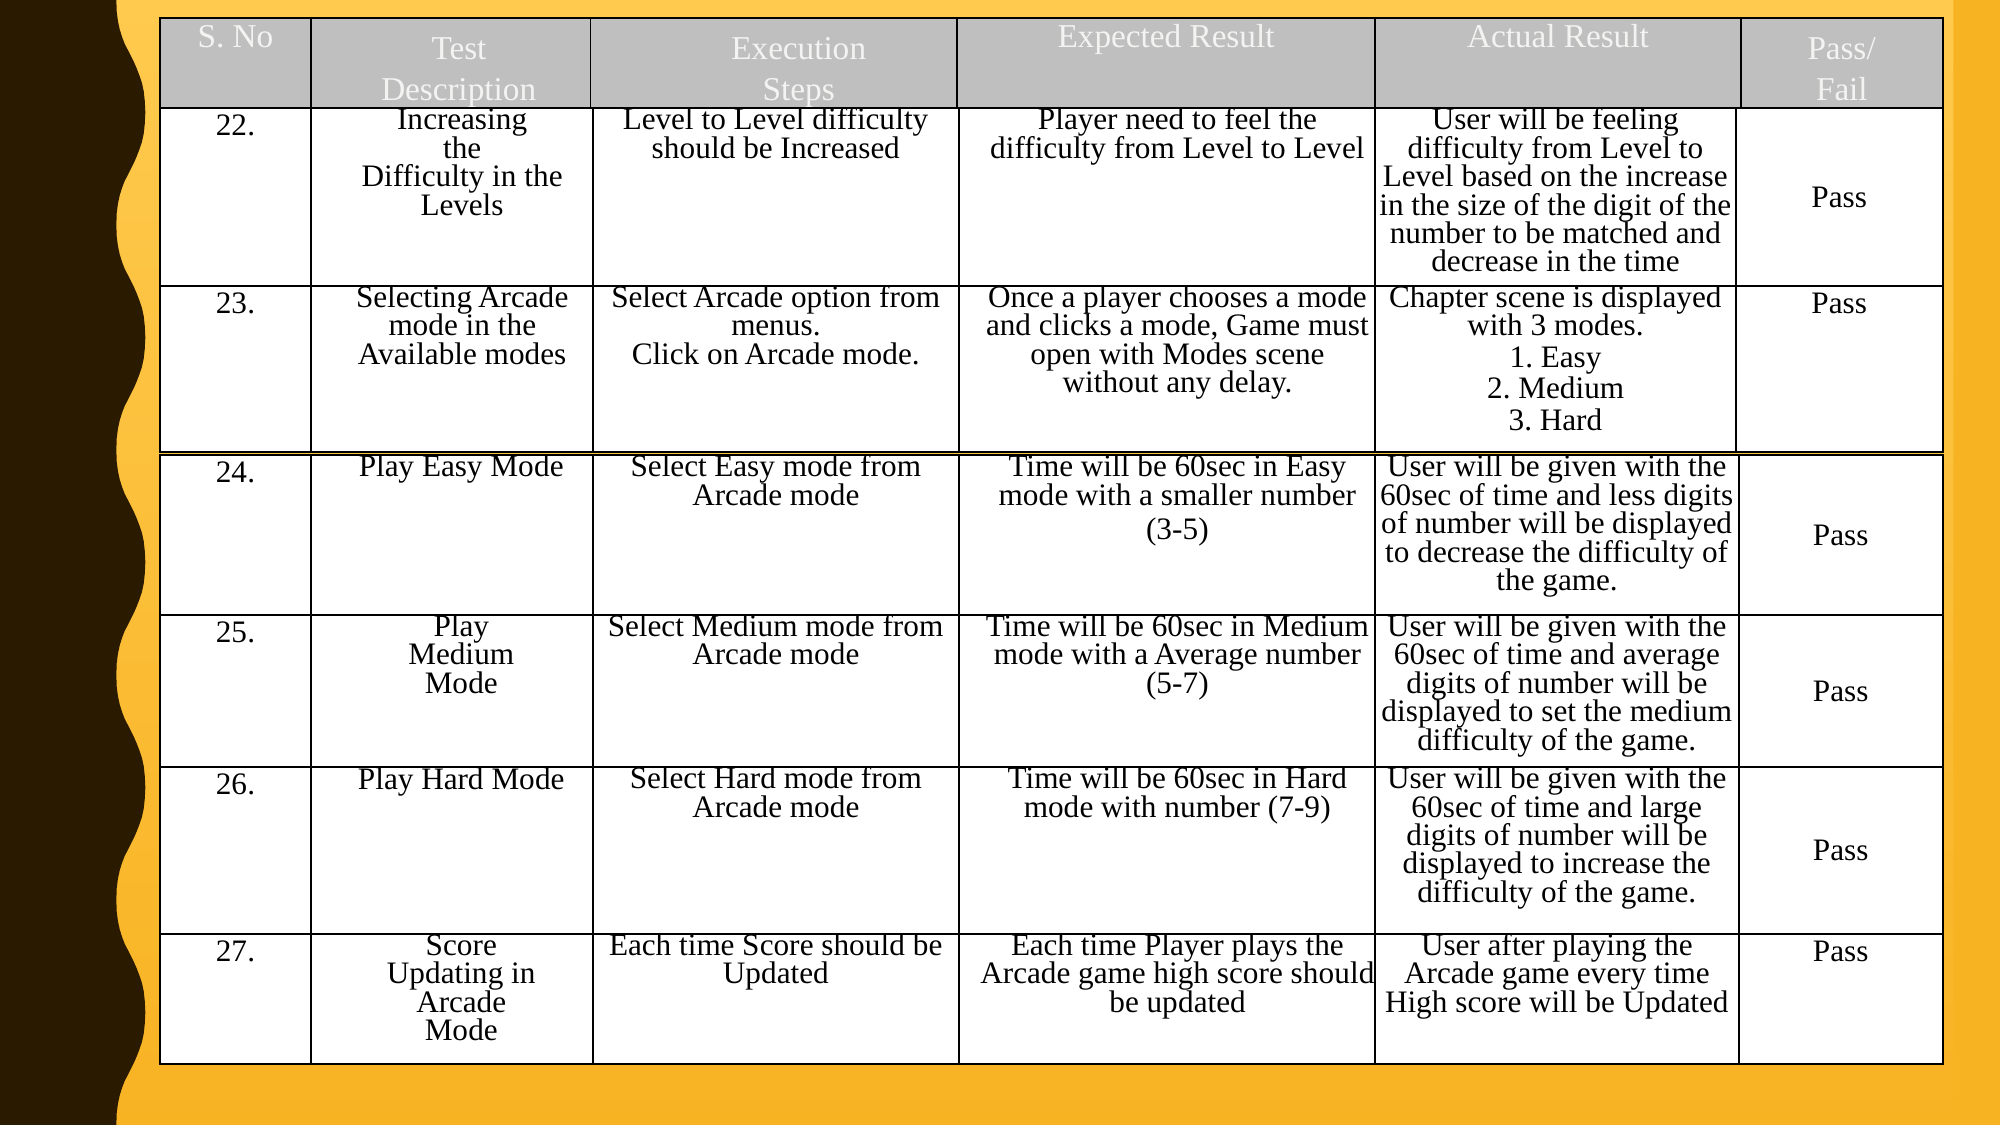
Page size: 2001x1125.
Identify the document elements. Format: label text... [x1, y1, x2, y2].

table_cell User will be given with the 60sec of time and large digits of number will be displayed to increase the difficulty of the game. [1376, 768, 1738, 933]
table_cell Chapter scene is displayed with 3 modes. 1. Easy 2. Medium 3. Hard [1376, 287, 1735, 451]
table_header User will be given with the 60sec of time and less digits of number will be displayed to decrease the difficulty of the game. [1376, 456, 1738, 614]
table_cell Once a player chooses a mode and clicks a mode, Game must open with Modes scene without any delay. [960, 287, 1374, 451]
table_header Test Description [312, 19, 590, 107]
table_header Increasing the Difficulty in the Levels [312, 109, 592, 285]
table_cell Pass [1740, 768, 1942, 933]
table_header Level to Level difficulty should be Increased [594, 109, 958, 285]
table_cell Time will be 60sec in Medium mode with a Average number (5-7) [960, 616, 1374, 766]
table_header 24. [161, 456, 310, 614]
table_cell Select Medium mode from Arcade mode [594, 616, 958, 766]
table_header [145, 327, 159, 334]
table_cell Select Hard mode from Arcade mode [594, 768, 958, 933]
table_header S. No [161, 19, 310, 107]
table_cell 27. [161, 935, 310, 1063]
table_cell Pass [1737, 287, 1942, 451]
table_header Pass [1740, 456, 1942, 614]
table_header Time will be 60sec in Easy mode with a smaller number (3-5) [960, 456, 1374, 614]
table_cell 23. [161, 287, 310, 451]
table_cell Score Updating in Arcade Mode [312, 935, 592, 1063]
table_header Pass/ Fail [1742, 19, 1942, 107]
table_cell Time will be 60sec in Hard mode with number (7-9) [960, 768, 1374, 933]
table_header Select Easy mode from Arcade mode [594, 456, 958, 614]
table_cell 26. [161, 768, 310, 933]
table_cell Pass [1740, 935, 1942, 1063]
table_header Pass [1737, 109, 1942, 285]
table_header Expected Result [958, 19, 1374, 107]
table_cell Selecting Arcade mode in the Available modes [312, 287, 592, 451]
table_cell Play Medium Mode [312, 616, 592, 766]
table_header User will be feeling difficulty from Level to Level based on the increase in the size of the digit of the number to be matched and decrease in the time [1376, 109, 1735, 285]
table_header Execution Steps [591, 19, 956, 107]
table_header 22. [161, 109, 310, 285]
table_header Actual Result [1376, 19, 1740, 107]
table_cell Select Arcade option from menus. Click on Arcade mode. [594, 287, 958, 451]
table_cell Each time Player plays the Arcade game high score should be updated [960, 935, 1374, 1063]
table_cell User will be given with the 60sec of time and average digits of number will be displayed to set the medium difficulty of the game. [1376, 616, 1738, 766]
table_cell User after playing the Arcade game every time High score will be Updated [1376, 935, 1738, 1063]
table_cell 25. [161, 616, 310, 766]
table_header Player need to feel the difficulty from Level to Level [960, 109, 1374, 285]
table_cell Pass [1740, 616, 1942, 766]
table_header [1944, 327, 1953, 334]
table_header Play Easy Mode [312, 456, 592, 614]
table_cell Play Hard Mode [312, 768, 592, 933]
table_cell Each time Score should be Updated [594, 935, 958, 1063]
